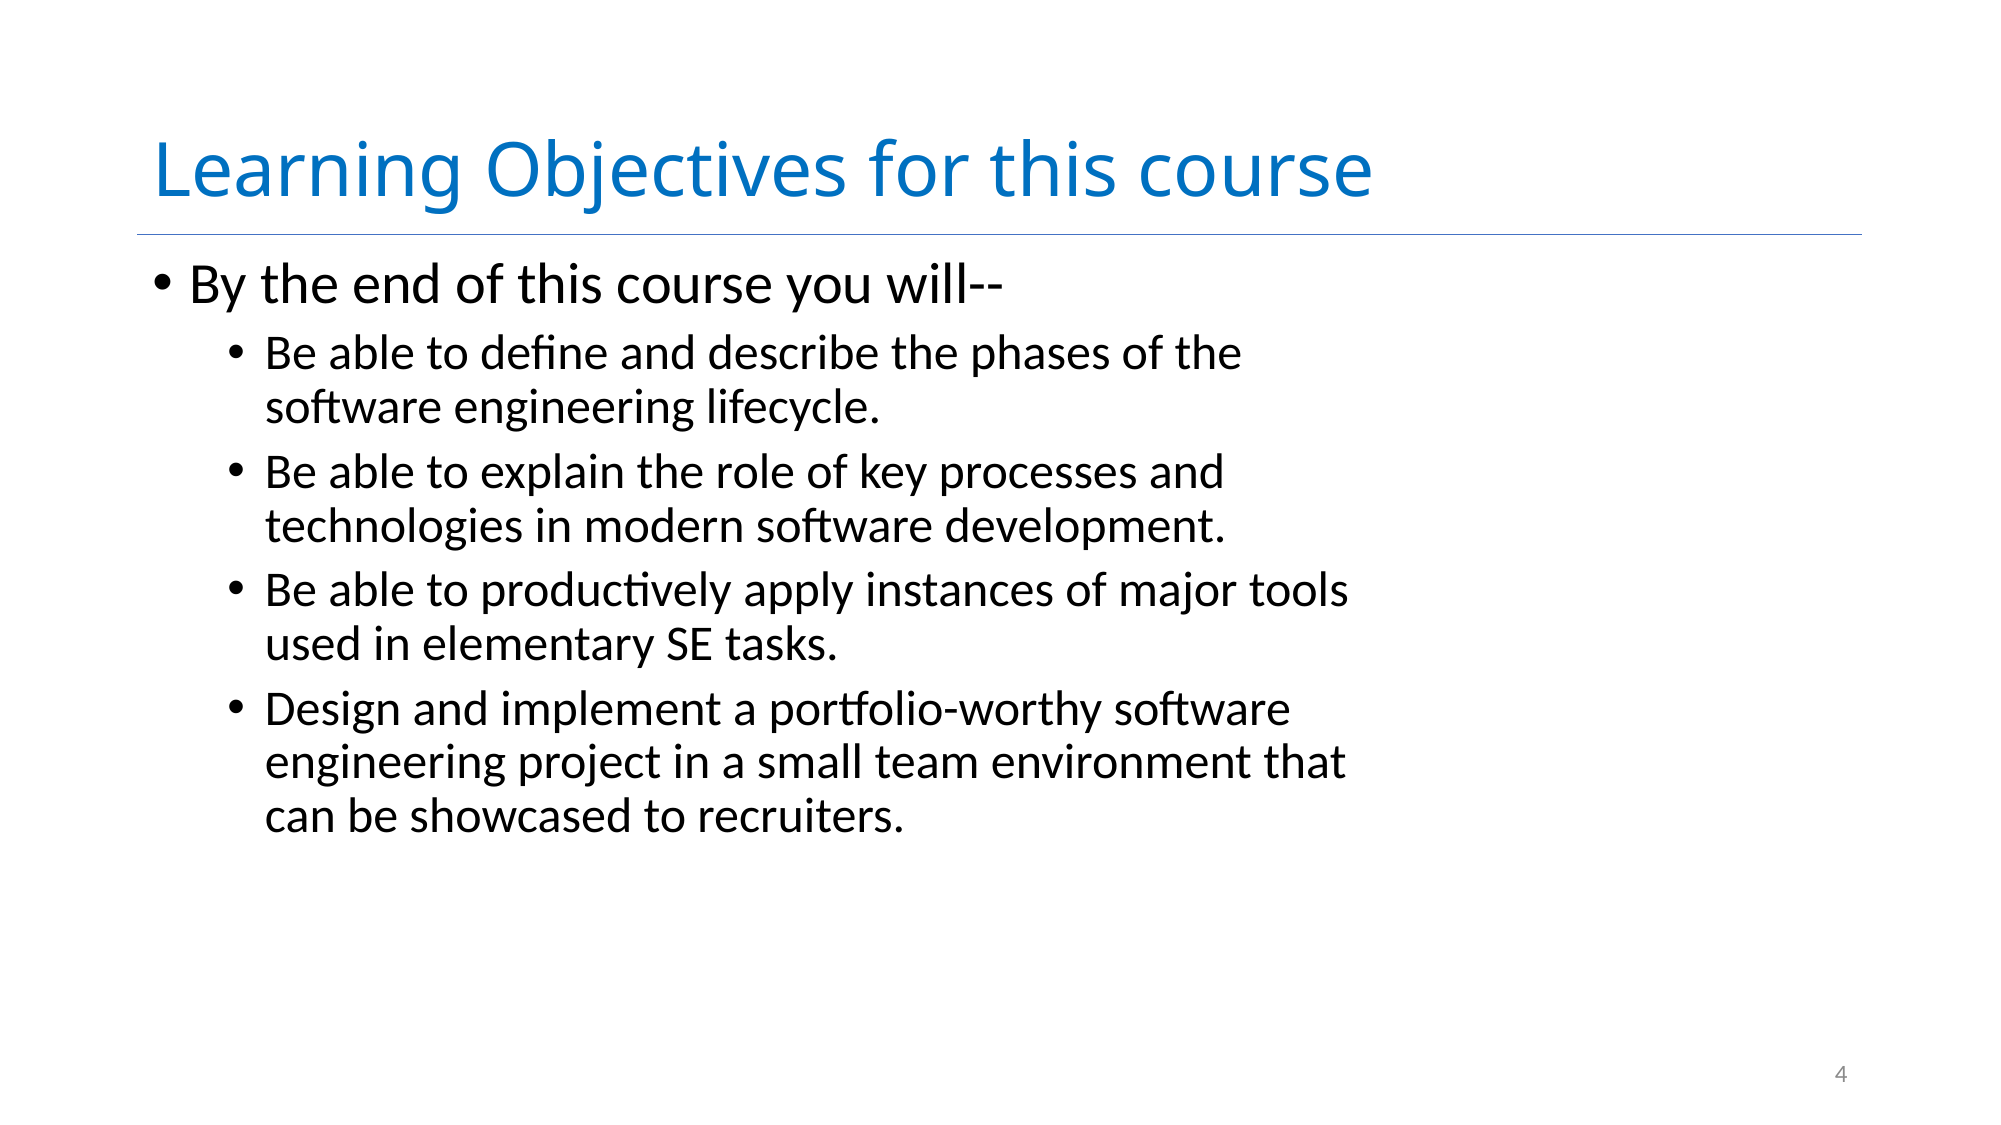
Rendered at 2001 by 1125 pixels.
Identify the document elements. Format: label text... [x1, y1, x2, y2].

title Learning Objectives for this course [137, 3, 1863, 221]
slide_number 4 [1412, 1042, 1863, 1103]
list By the end of this course you will-- Be able to define and describe the phases of the software engineering lifecycle. Be able to explain the role of key processes and technologies in modern software development. Be able to productively apply instances of major tools used in elementary SE tasks. Design and implement a portfolio-worthy software engineering project in a small team environment that can be showcased to recruiters. [137, 246, 1432, 960]
